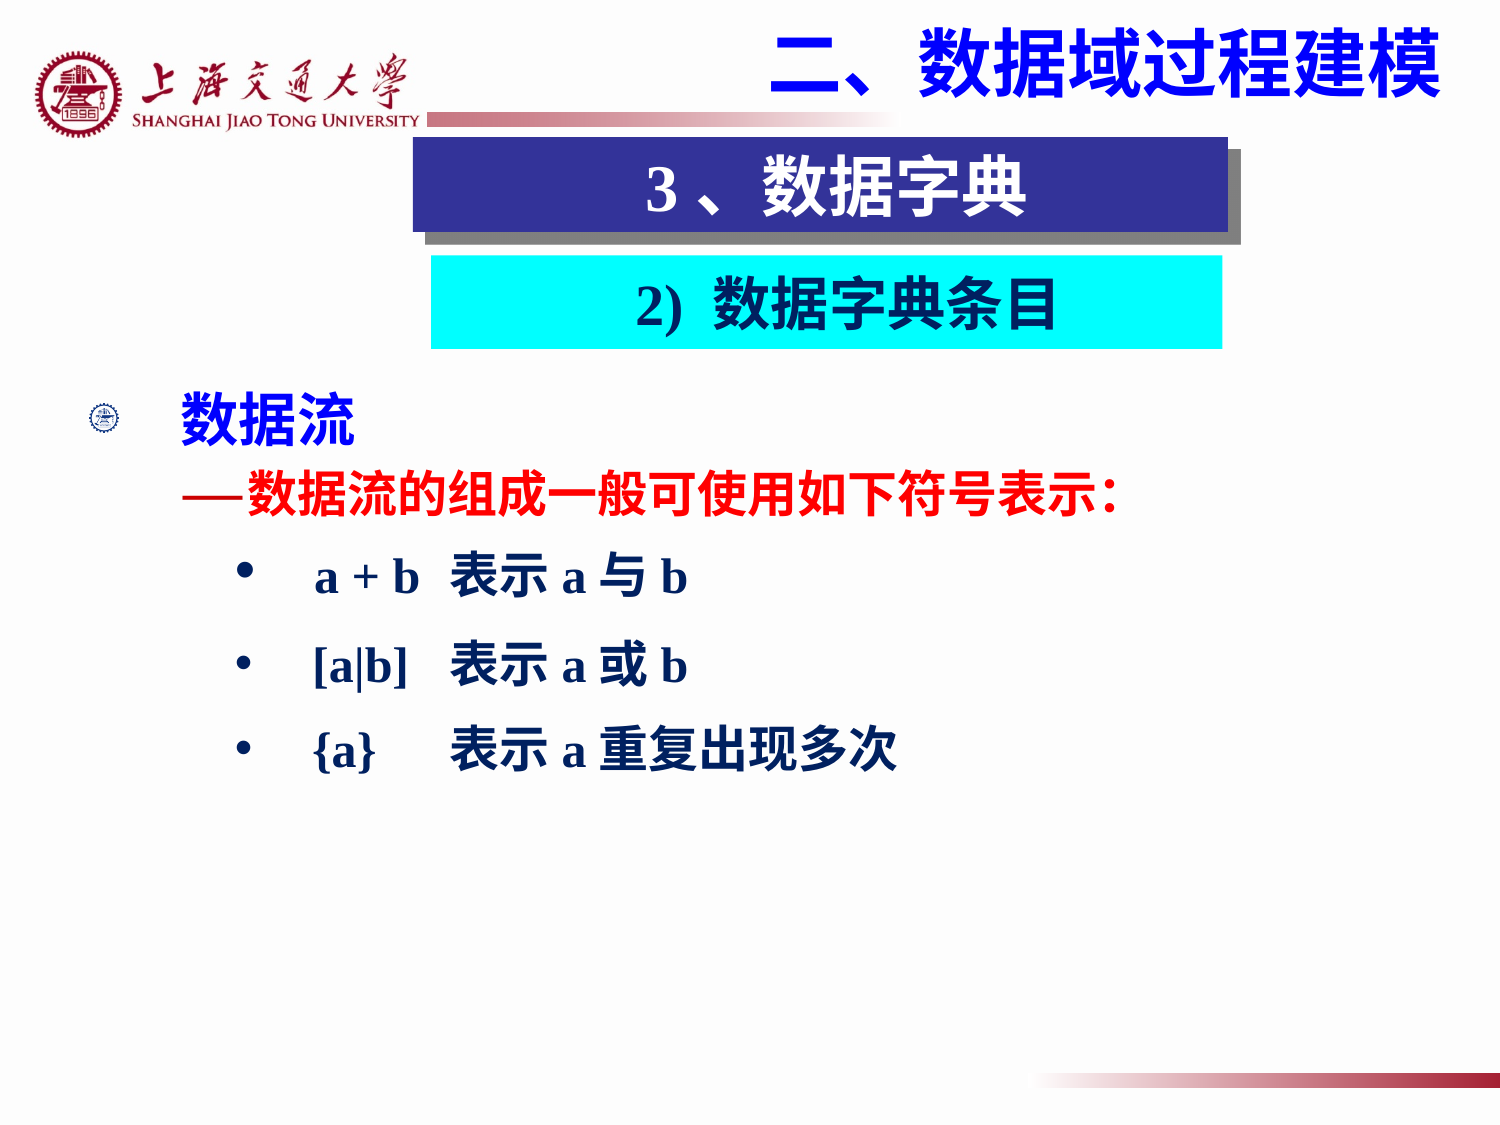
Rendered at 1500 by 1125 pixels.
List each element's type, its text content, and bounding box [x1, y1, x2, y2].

text_box 数据流 数据流的组成一般可使用如下符号表示： a + b 表示a与b [a|b] 表示a或b {a} 表示a重复出现多次 [64, 361, 1459, 785]
text_box 二、数据域过程建模 [182, 7, 1458, 116]
text_box 2) 数据字典条目 [431, 255, 1223, 349]
text_box 3、数据字典 [412, 137, 1228, 232]
picture [0, 0, 1500, 1125]
